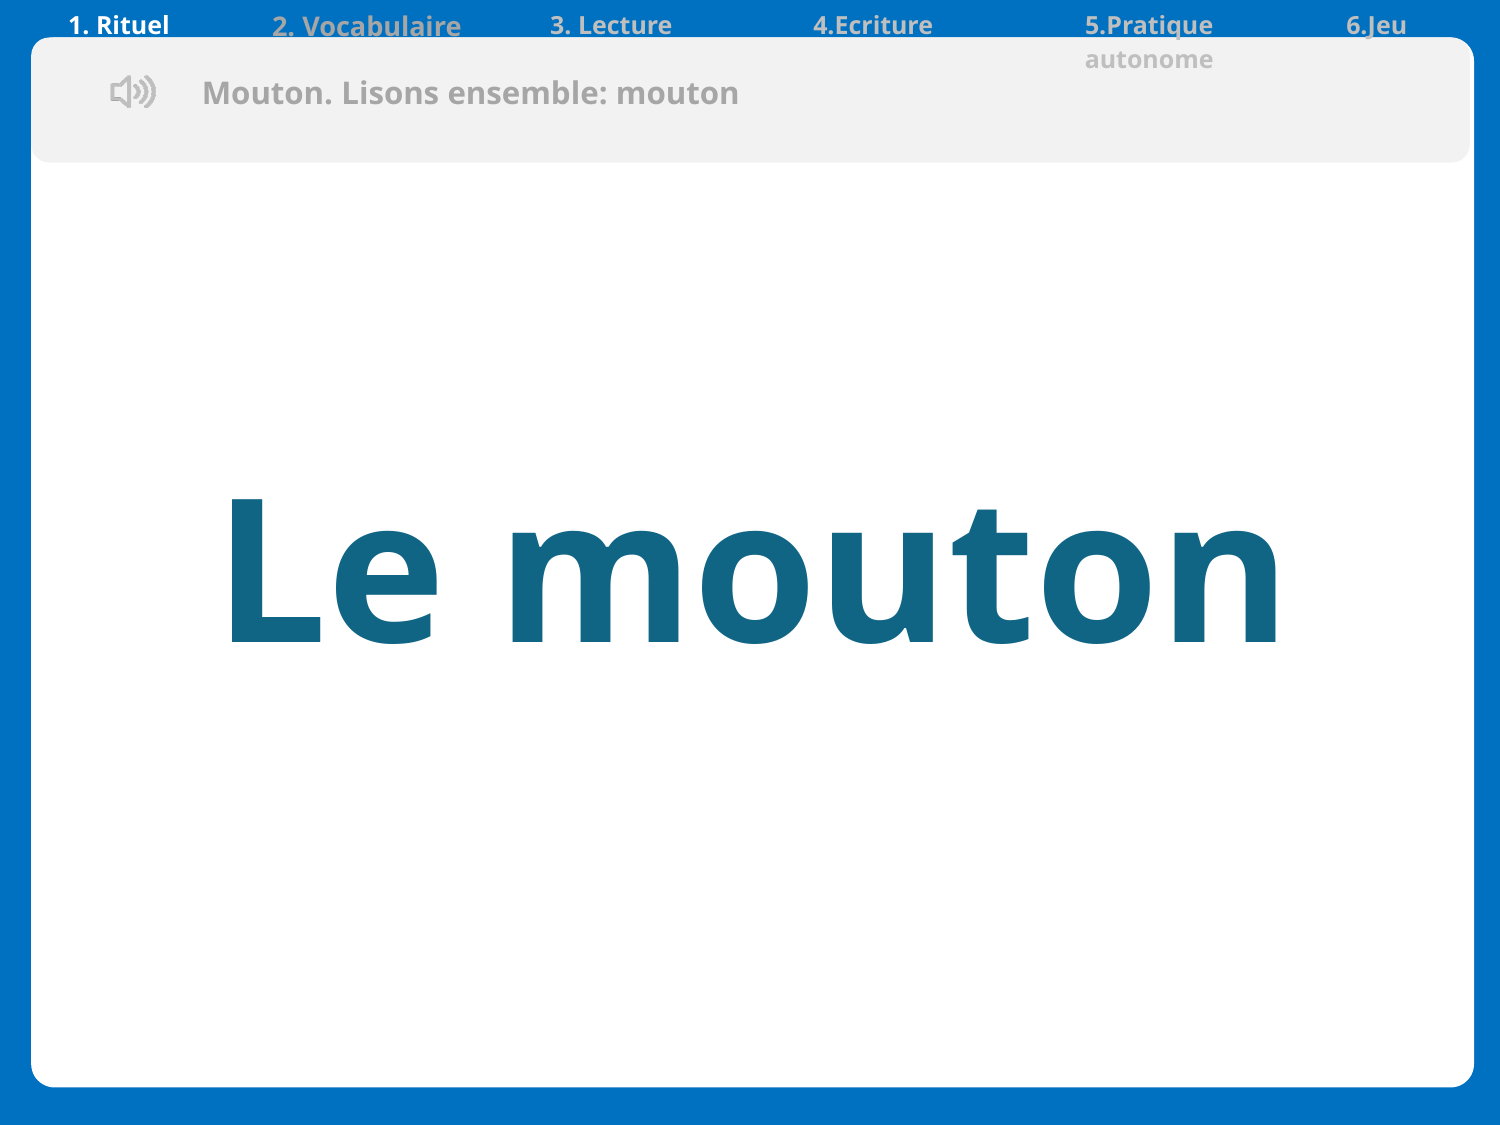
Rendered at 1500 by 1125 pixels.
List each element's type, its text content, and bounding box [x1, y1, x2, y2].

text_box [110, 83, 156, 108]
table_header 6.Jeu [1286, 0, 1468, 83]
table_header 2. Vocabulaire [245, 0, 489, 61]
text_box [29, 43, 1472, 165]
table_header 1. Rituel [0, 0, 245, 83]
text_box [0, 0, 1500, 1125]
table_header 4.Ecriture [734, 0, 1013, 61]
text_box Mouton. Lisons ensemble: mouton [187, 61, 1362, 161]
table_header 3. Lecture [489, 0, 734, 61]
table_header 5.Pratique autonome [1013, 0, 1286, 61]
text_box Le mouton [29, 42, 1477, 1090]
